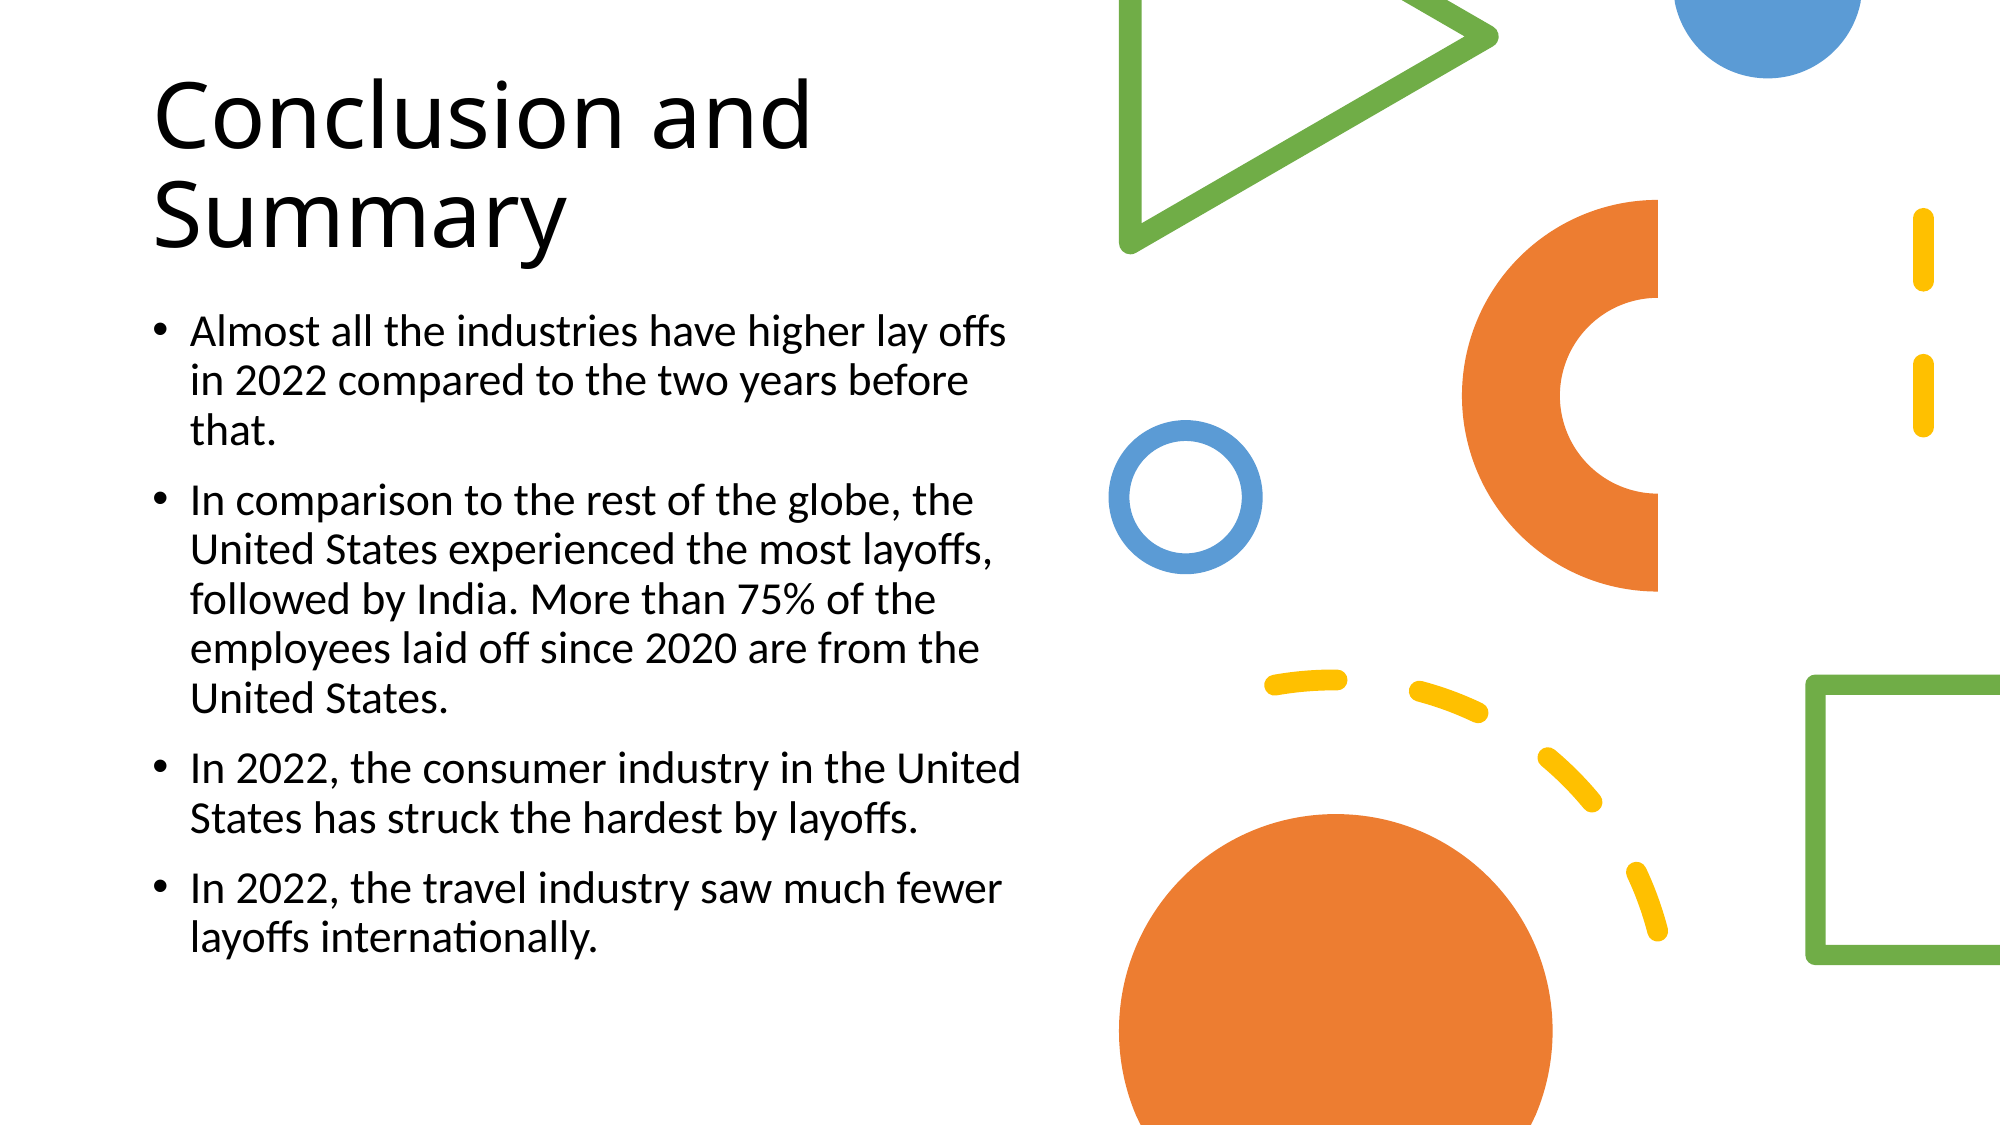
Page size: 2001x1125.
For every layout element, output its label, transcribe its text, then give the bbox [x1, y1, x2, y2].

title Conclusion and Summary [137, 59, 1050, 278]
text_box [1460, 198, 1659, 593]
list Almost all the industries have higher lay offs in 2022 compared to the two years before that. In comparison to the rest of the globe, the United States experienced the most layoffs, followed by India. More than 75% of the employees laid off since 2020 are from the United States. In 2022, the consumer industry in the United States has struck the hardest by layoffs. In 2022, the travel industry saw much fewer layoffs internationally. [137, 299, 1050, 1014]
text_box [1118, 0, 1499, 255]
text_box [1805, 674, 2000, 966]
text_box [0, 0, 2000, 1125]
text_box [1274, 679, 1664, 977]
text_box [1673, 0, 1862, 80]
text_box [1117, 813, 1554, 1125]
text_box [1117, 429, 1254, 565]
